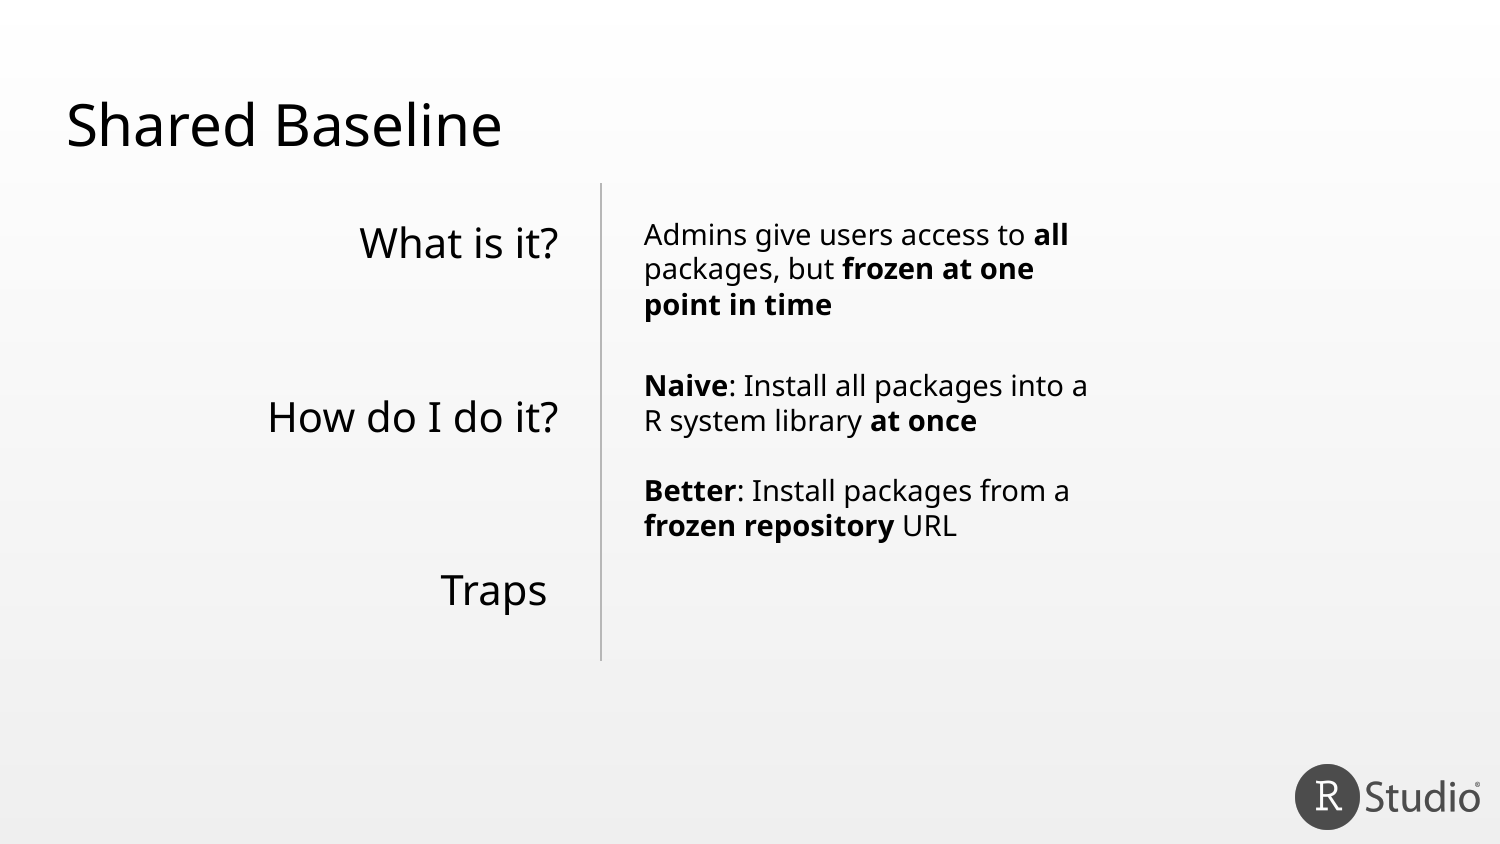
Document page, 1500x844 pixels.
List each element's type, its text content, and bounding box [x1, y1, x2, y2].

title Shared Baseline [51, 72, 1449, 167]
text_box Naive: Install all packages into a R system library at once Better: Install packages from a frozen repository URL [628, 352, 1116, 470]
text_box How do I do it? [118, 375, 574, 447]
text_box Traps [108, 548, 563, 620]
picture [1295, 764, 1480, 830]
text_box Admins give users access to all packages, but frozen at one point in time [628, 200, 1116, 319]
text_box What is it? [118, 202, 574, 274]
